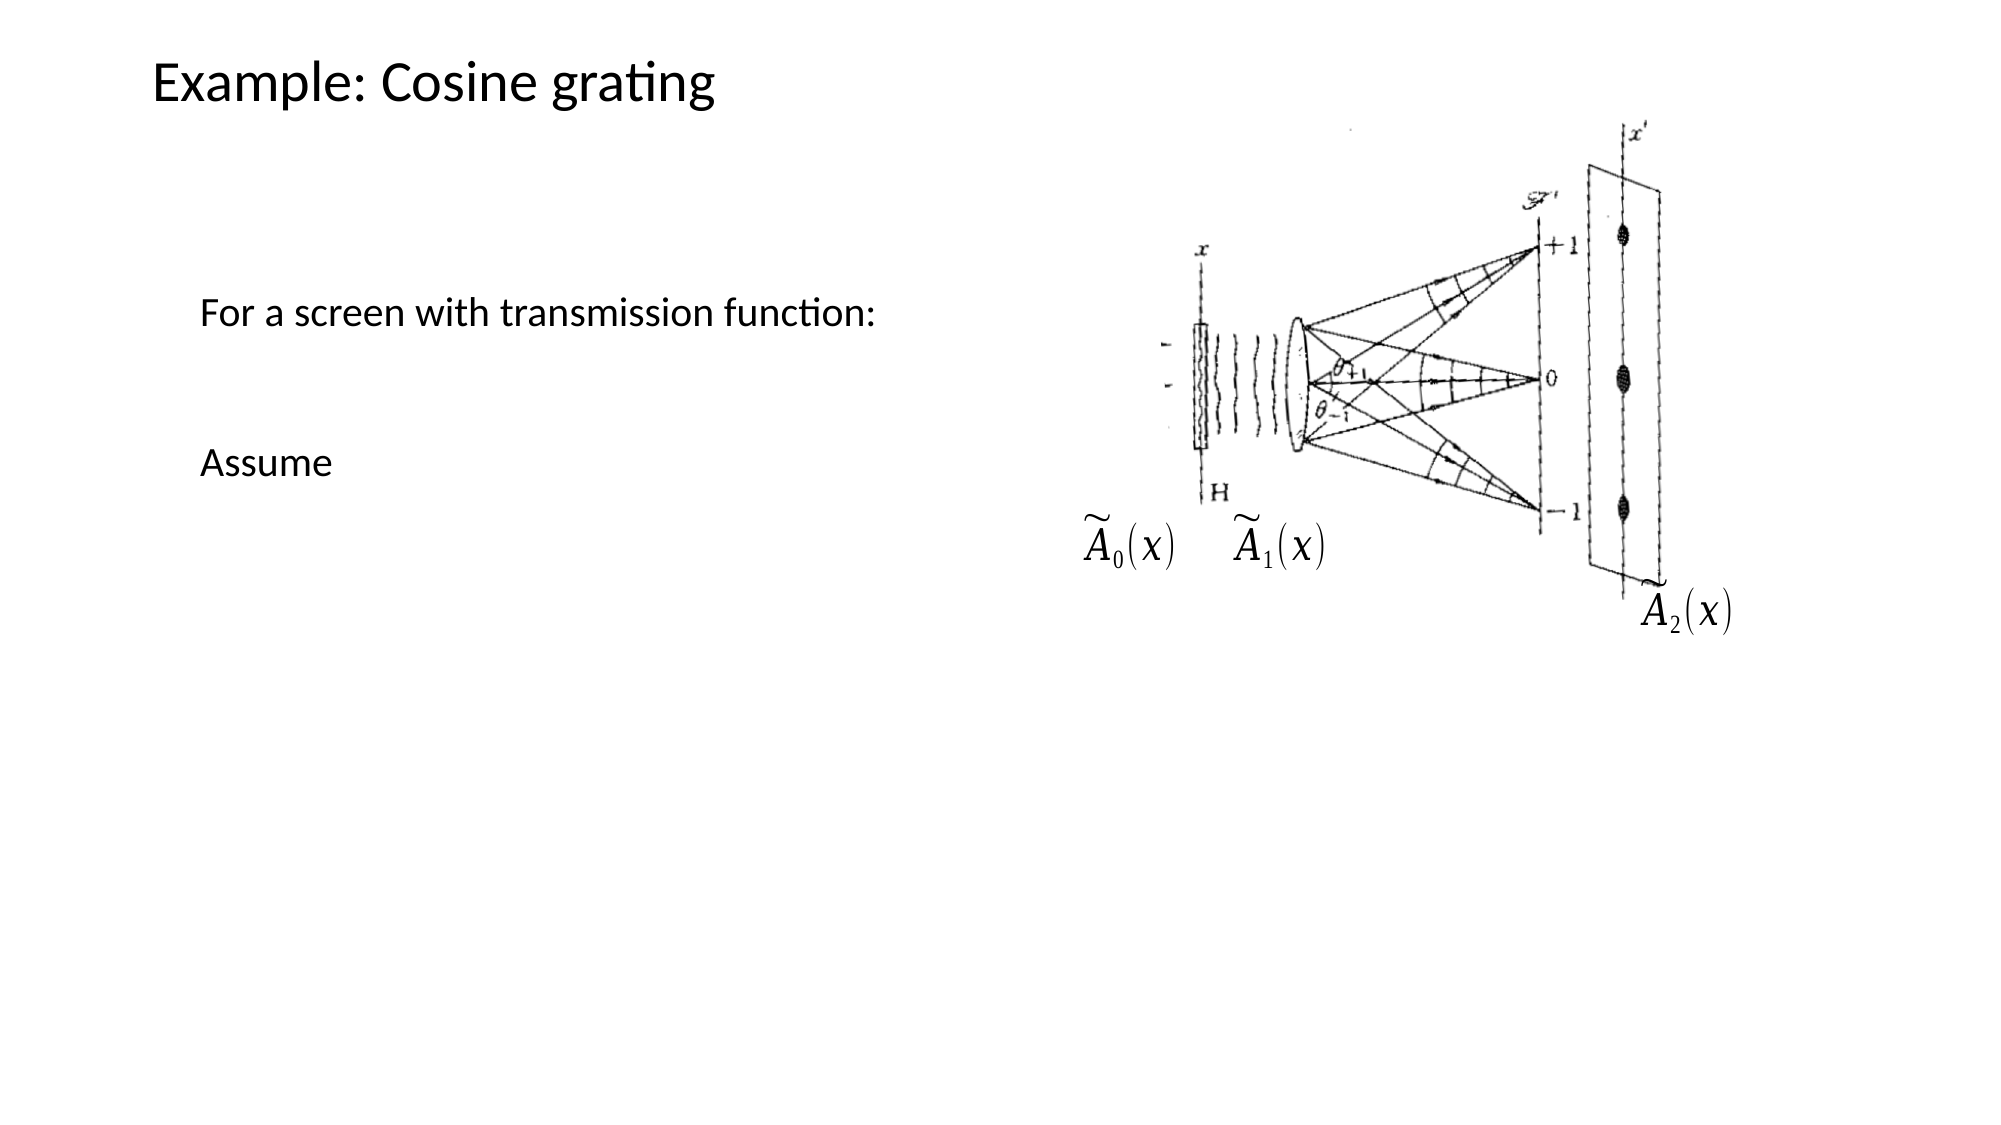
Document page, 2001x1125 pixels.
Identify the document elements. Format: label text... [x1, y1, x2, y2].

picture [1142, 73, 1773, 637]
list Example: Cosine grating [137, 43, 1863, 1014]
